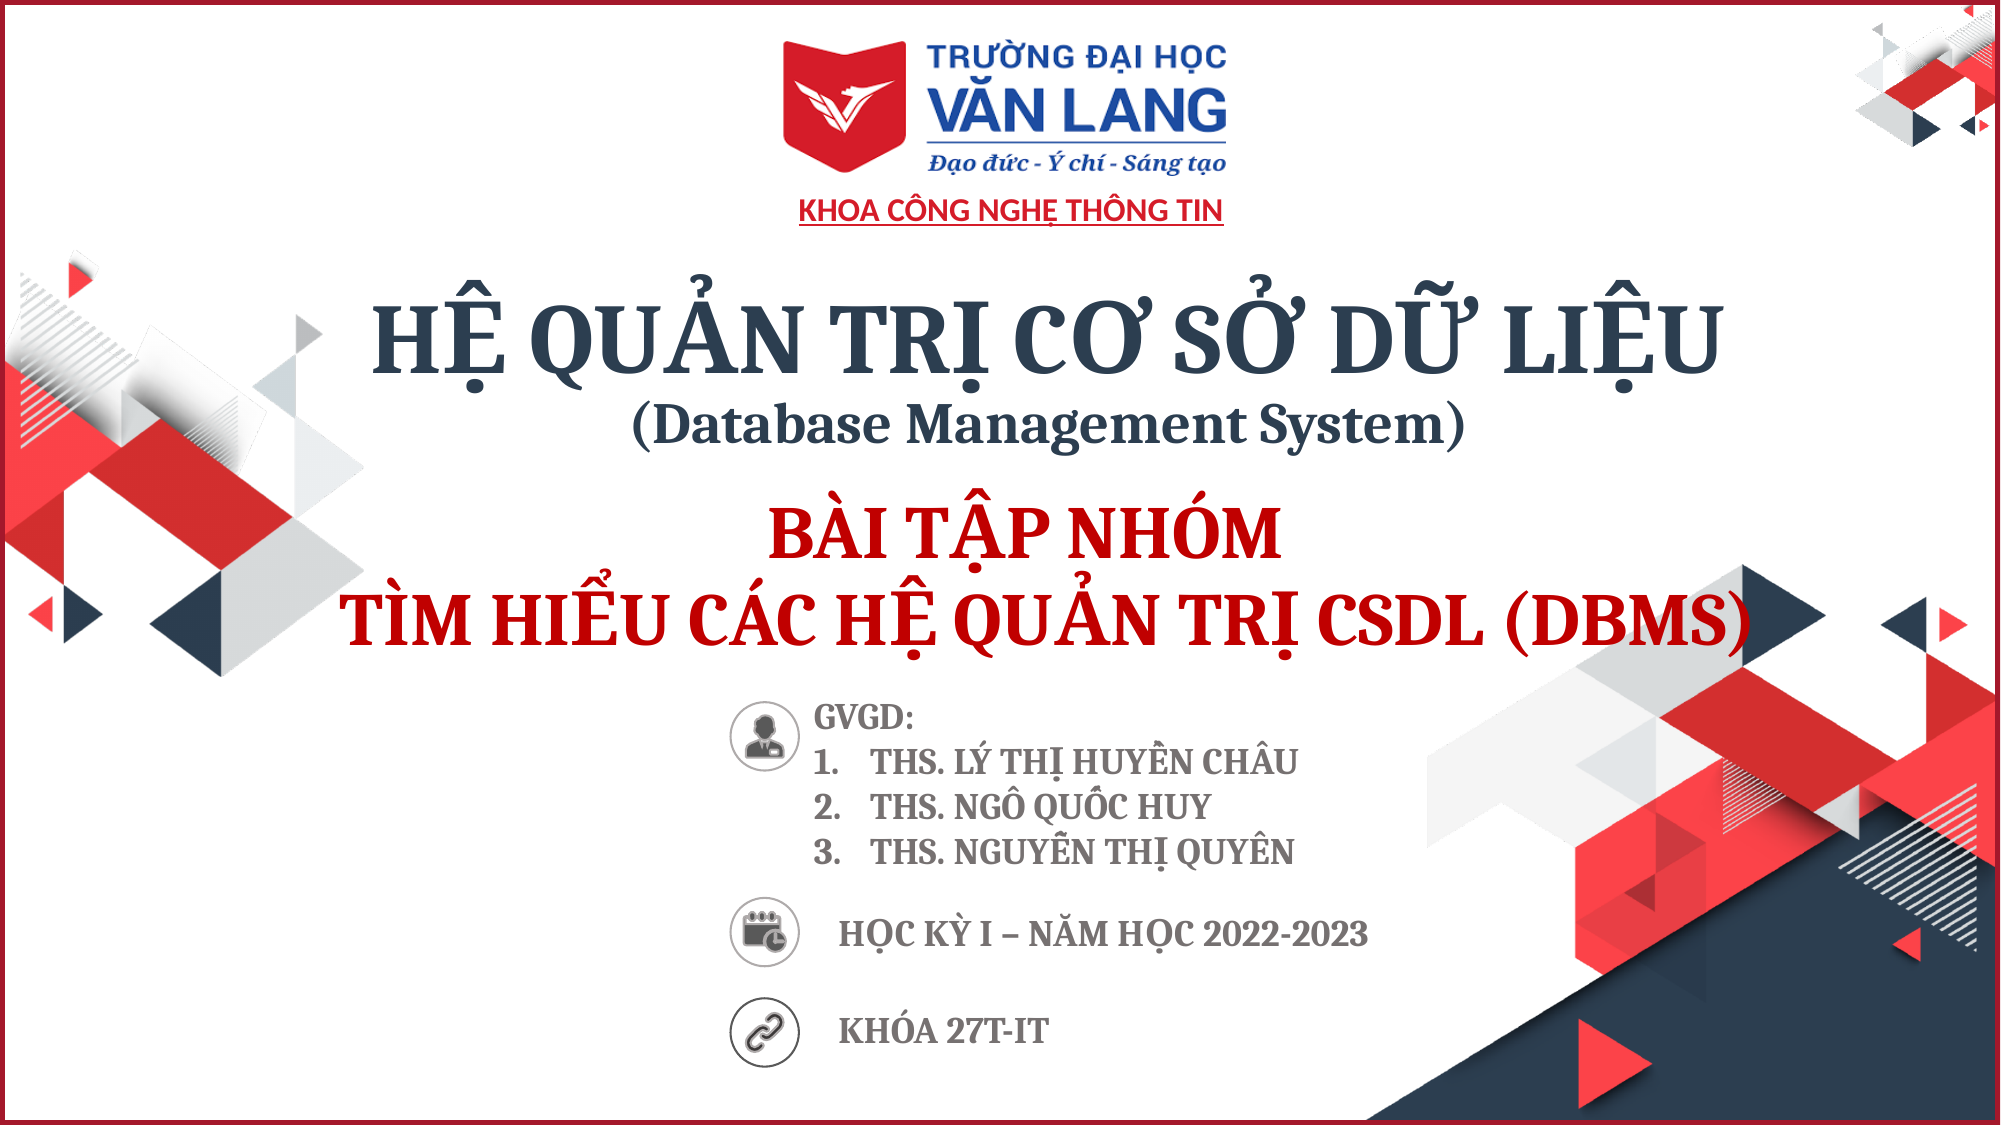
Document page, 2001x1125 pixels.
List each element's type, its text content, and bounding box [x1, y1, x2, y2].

text_box BÀI TẬP NHÓM [305, 475, 1747, 572]
text_box HỆ QUẢN TRỊ CƠ SỞ DỮ LIỆU [355, 266, 1742, 378]
text_box HỌC KỲ I – NĂM HỌC 2022-2023 [823, 901, 1431, 962]
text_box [730, 702, 799, 771]
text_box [730, 897, 799, 967]
text_box GVGD: THS. LÝ THỊ HUYỀN CHÂU THS. NGÔ QUỐC HUY THS. NGUYỄN THỊ QUYÊN [798, 723, 1406, 880]
text_box (Database Management System) [328, 378, 1769, 463]
text_box [729, 997, 800, 1068]
text_box TÌM HIỂU CÁC HỆ QUẢN TRỊ CSDL (DBMS) [204, 572, 1893, 723]
picture [1855, 5, 1995, 147]
picture [780, 38, 1226, 176]
text_box [744, 1011, 785, 1054]
text_box KHÓA 27T-IT [823, 998, 1431, 1058]
picture [1305, 564, 1995, 1120]
picture [5, 250, 364, 676]
